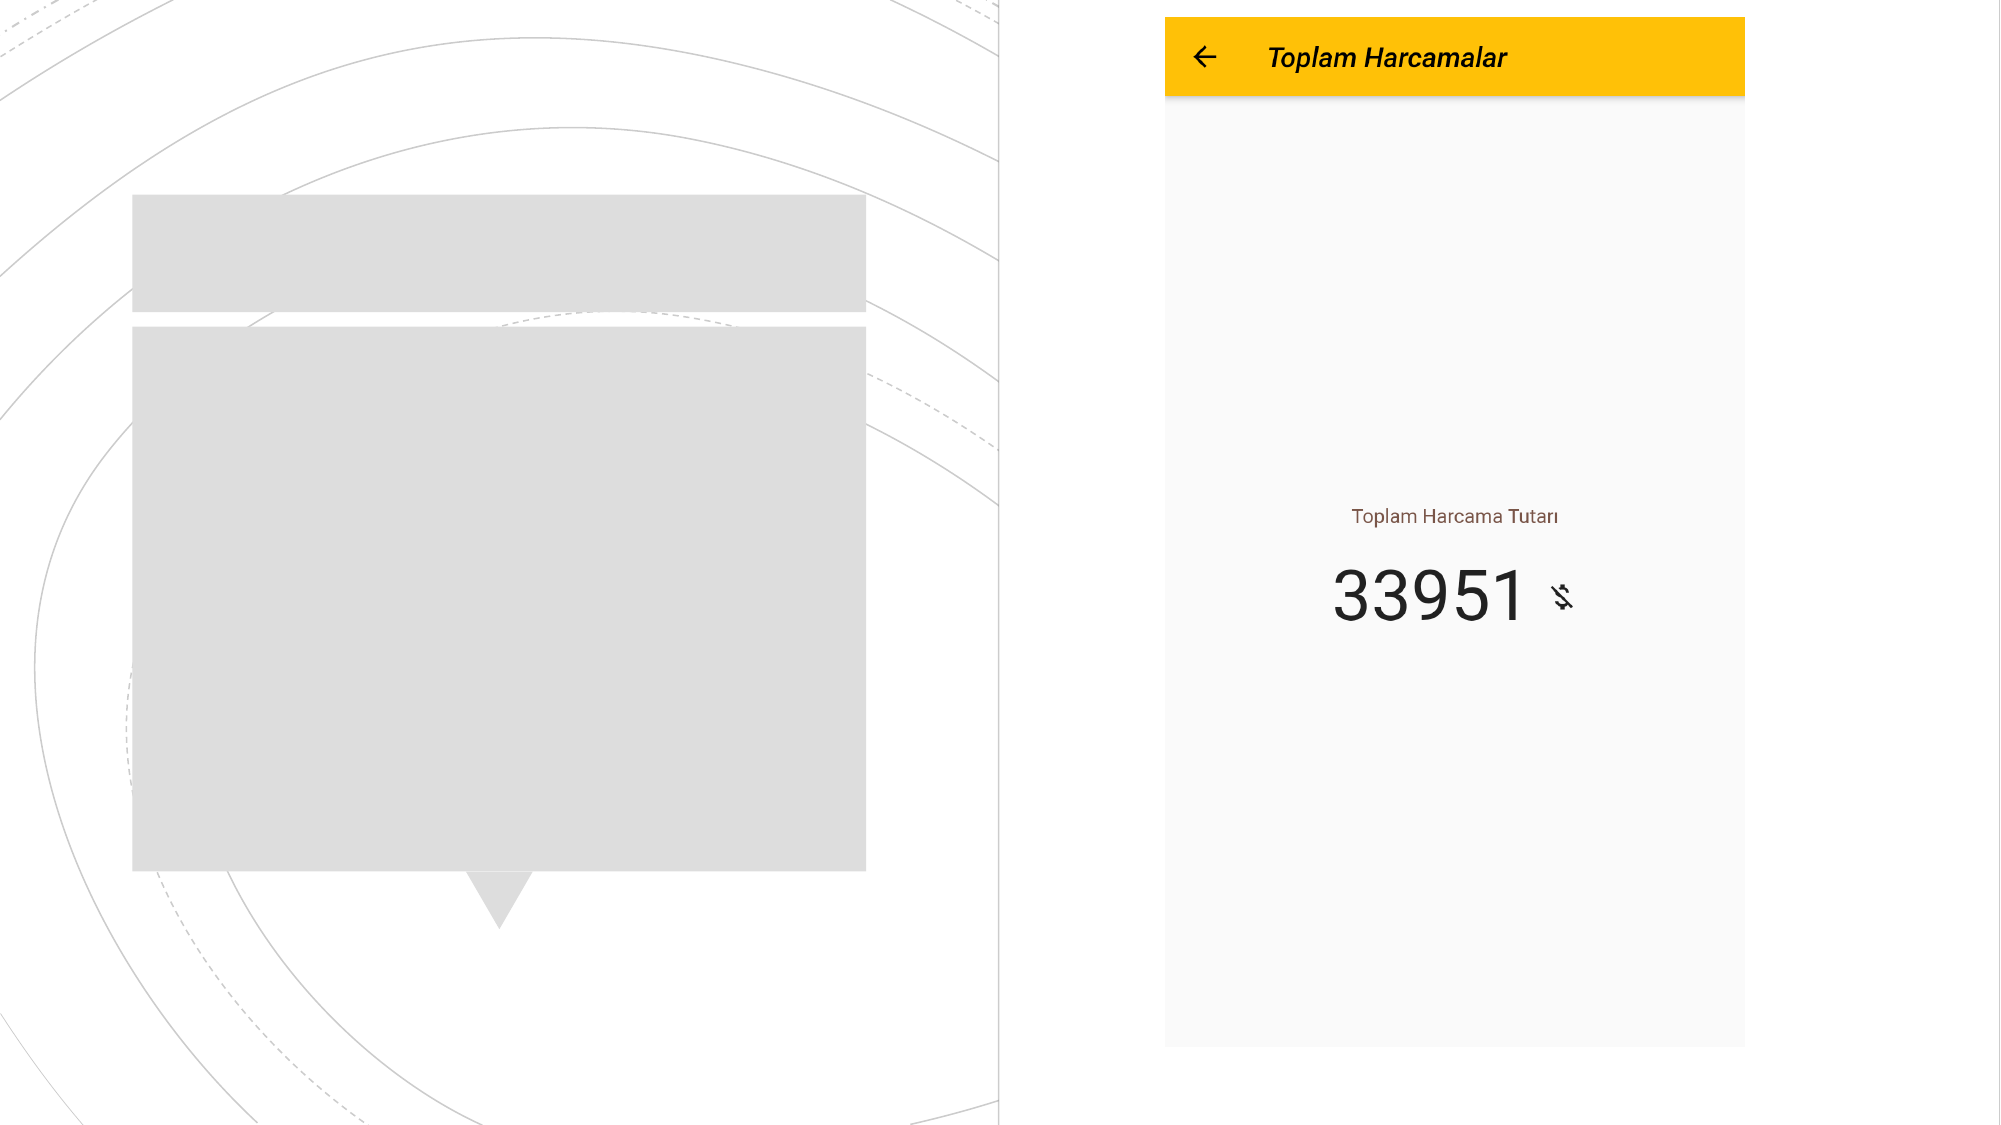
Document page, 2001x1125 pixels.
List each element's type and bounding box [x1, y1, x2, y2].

text_box [0, 0, 2000, 1125]
text_box [132, 194, 867, 930]
list [1165, 16, 1745, 1047]
